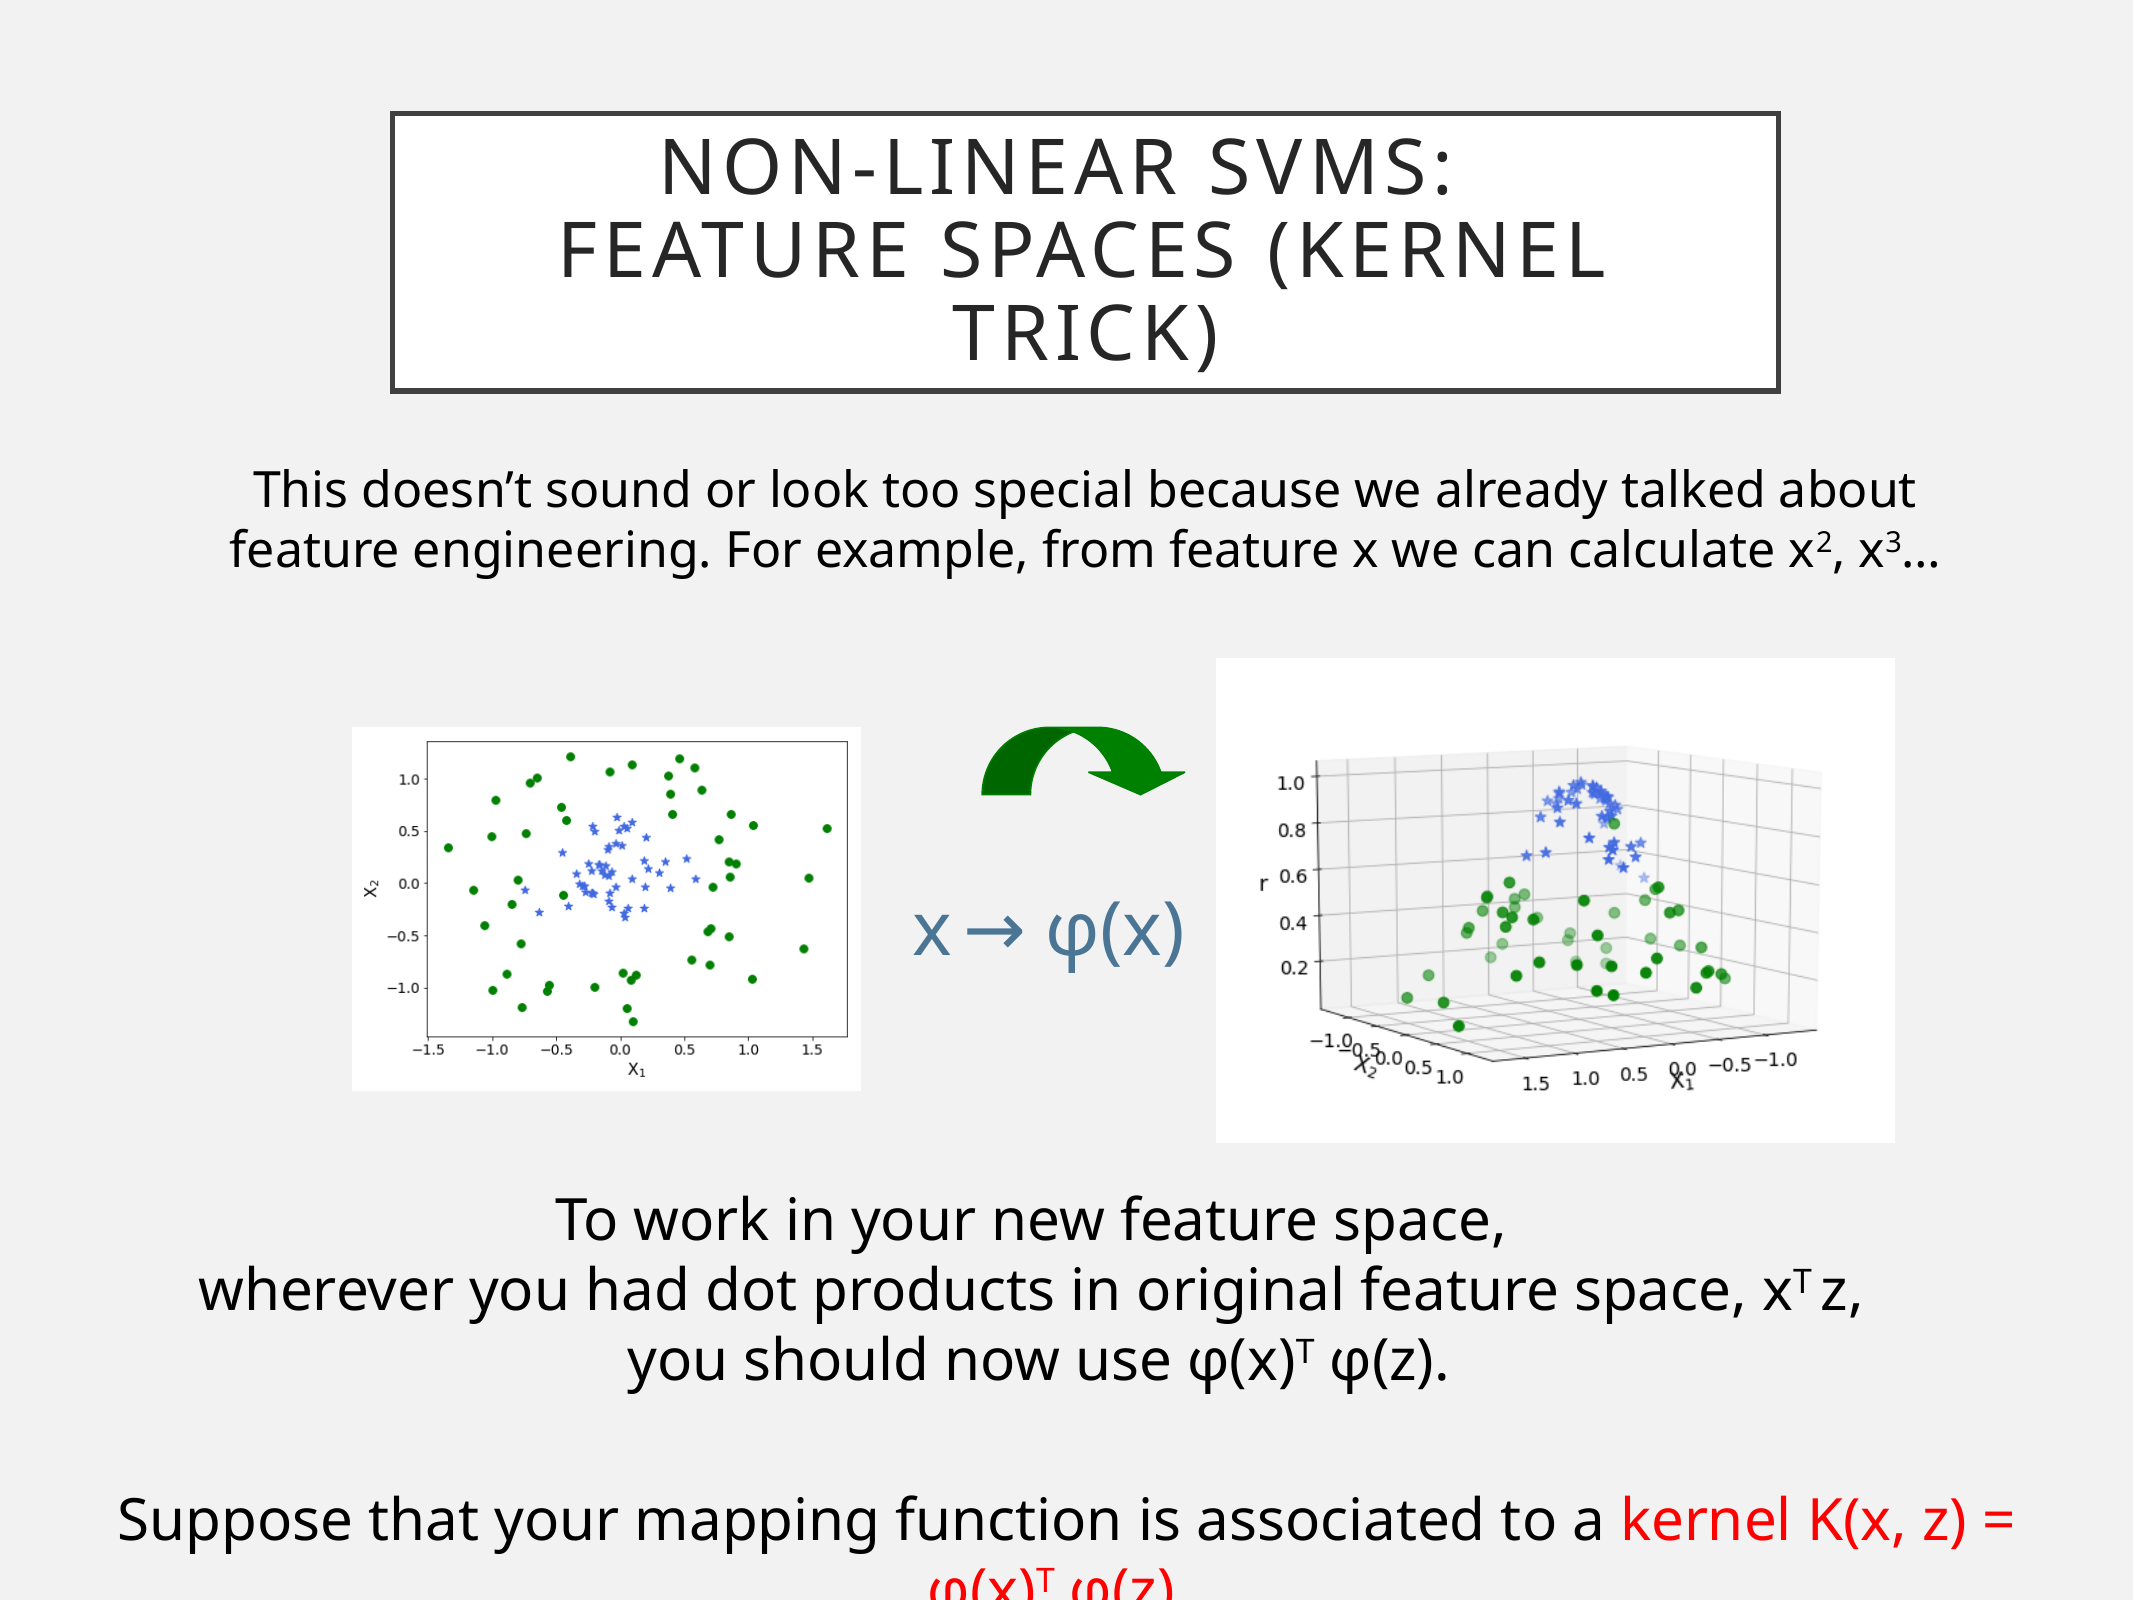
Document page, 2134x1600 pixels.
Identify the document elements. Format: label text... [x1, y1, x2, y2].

picture [351, 727, 861, 1091]
text_box [982, 727, 1186, 795]
text_box Suppose that your mapping function is associated to a kernel K(x, z) = φ(x)T φ(z). [39, 1474, 2094, 1600]
text_box x → φ(x) [861, 873, 1216, 991]
title Non-linear SVMs: Feature spaces (kernel trick) [390, 111, 1781, 394]
text_box This doesn’t sound or look too special because we already talked about feature engineering. For example, from feature x we can calculate x2, x3… [214, 449, 1957, 585]
text_box To work in your new feature space, wherever you had dot products in original feature space, xT z, you should now use φ(x)T φ(z). [183, 1175, 1894, 1400]
picture [1216, 658, 1895, 1143]
